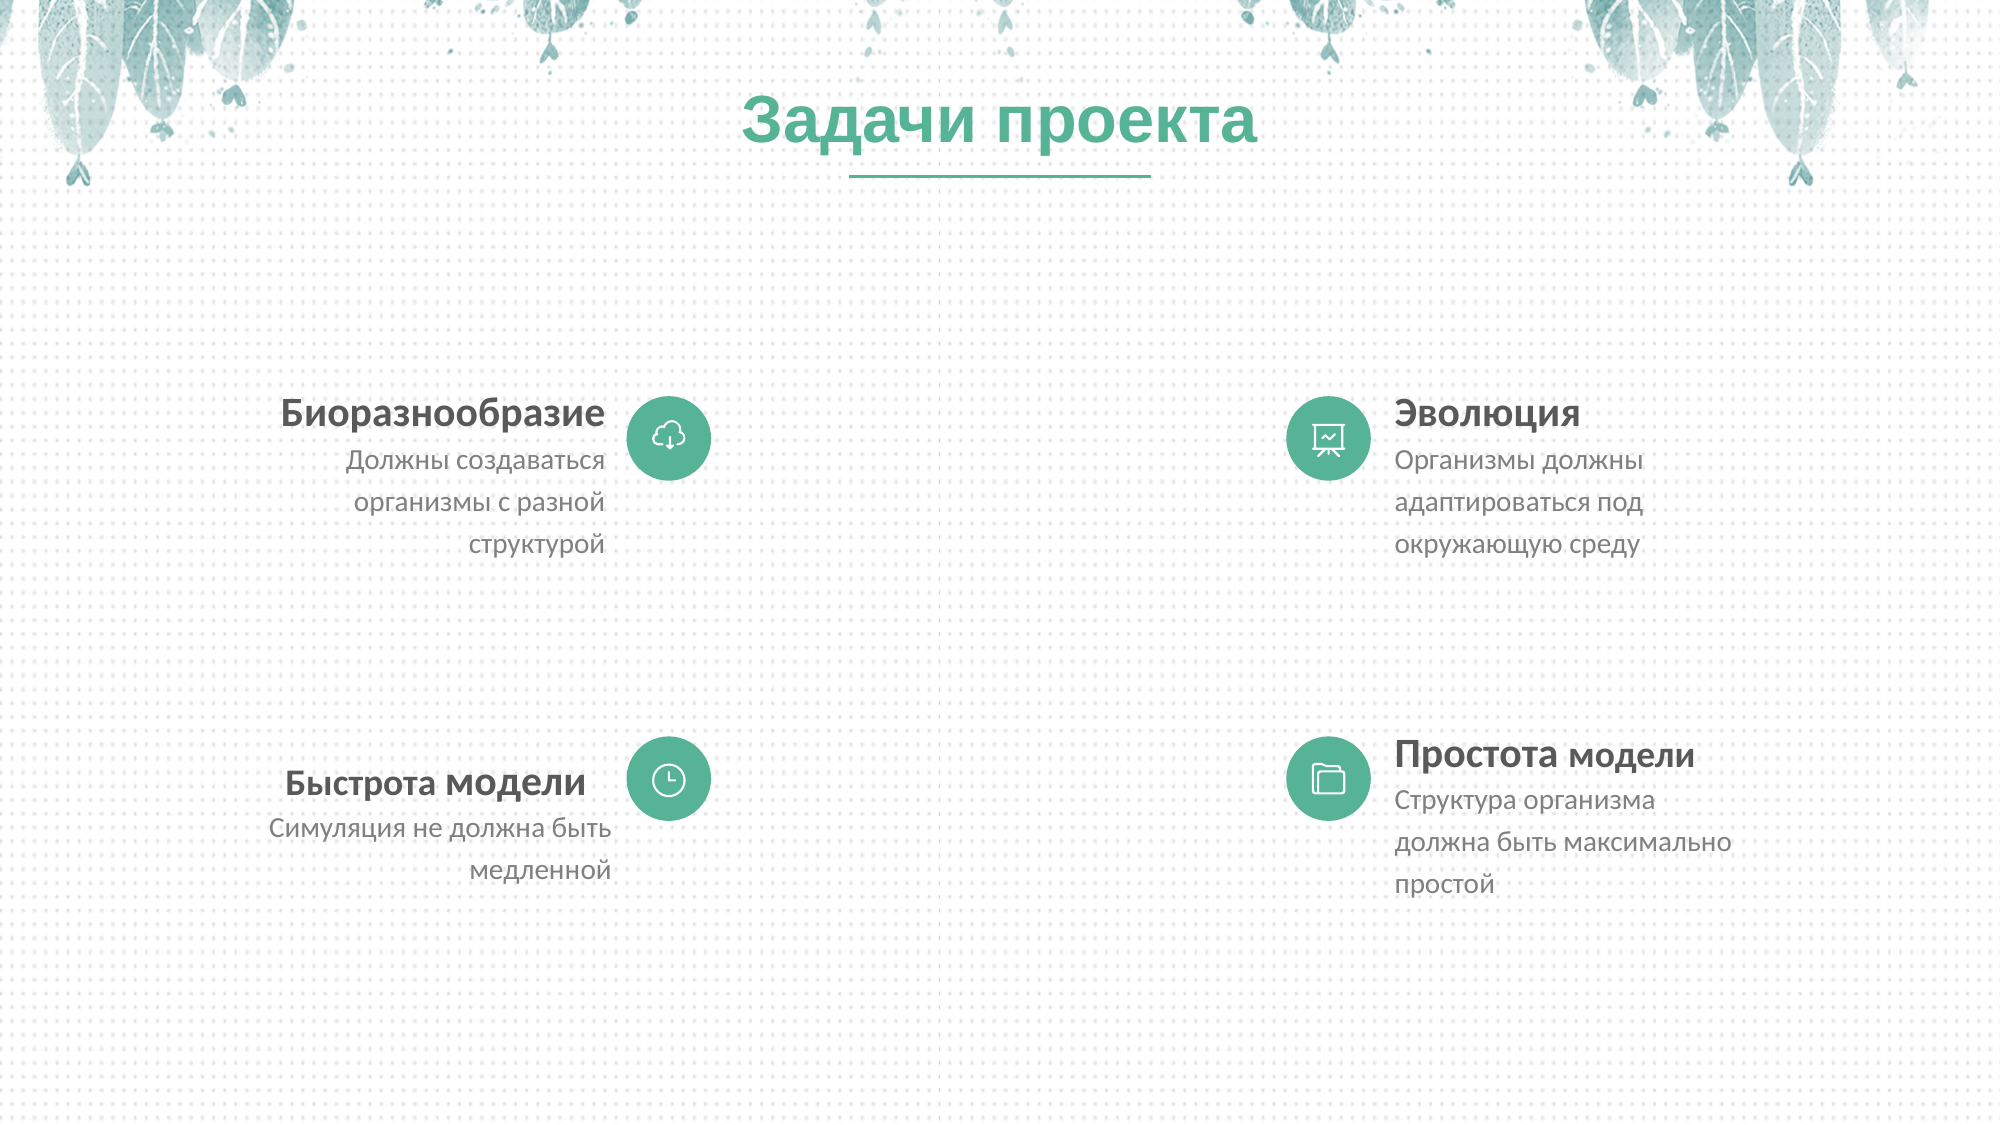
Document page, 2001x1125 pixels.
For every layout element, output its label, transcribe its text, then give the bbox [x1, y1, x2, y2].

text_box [1379, 367, 1786, 568]
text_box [242, 736, 627, 894]
text_box [1285, 735, 1372, 822]
text_box Задачи проекта [726, 68, 1274, 163]
text_box [666, 435, 674, 450]
text_box [652, 420, 686, 446]
text_box [1311, 423, 1346, 457]
picture [0, 0, 2000, 1125]
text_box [214, 367, 621, 568]
text_box [652, 763, 686, 798]
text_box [1379, 708, 1765, 909]
text_box [1285, 395, 1372, 482]
text_box [627, 735, 713, 822]
text_box [1311, 762, 1346, 795]
text_box [625, 395, 713, 482]
